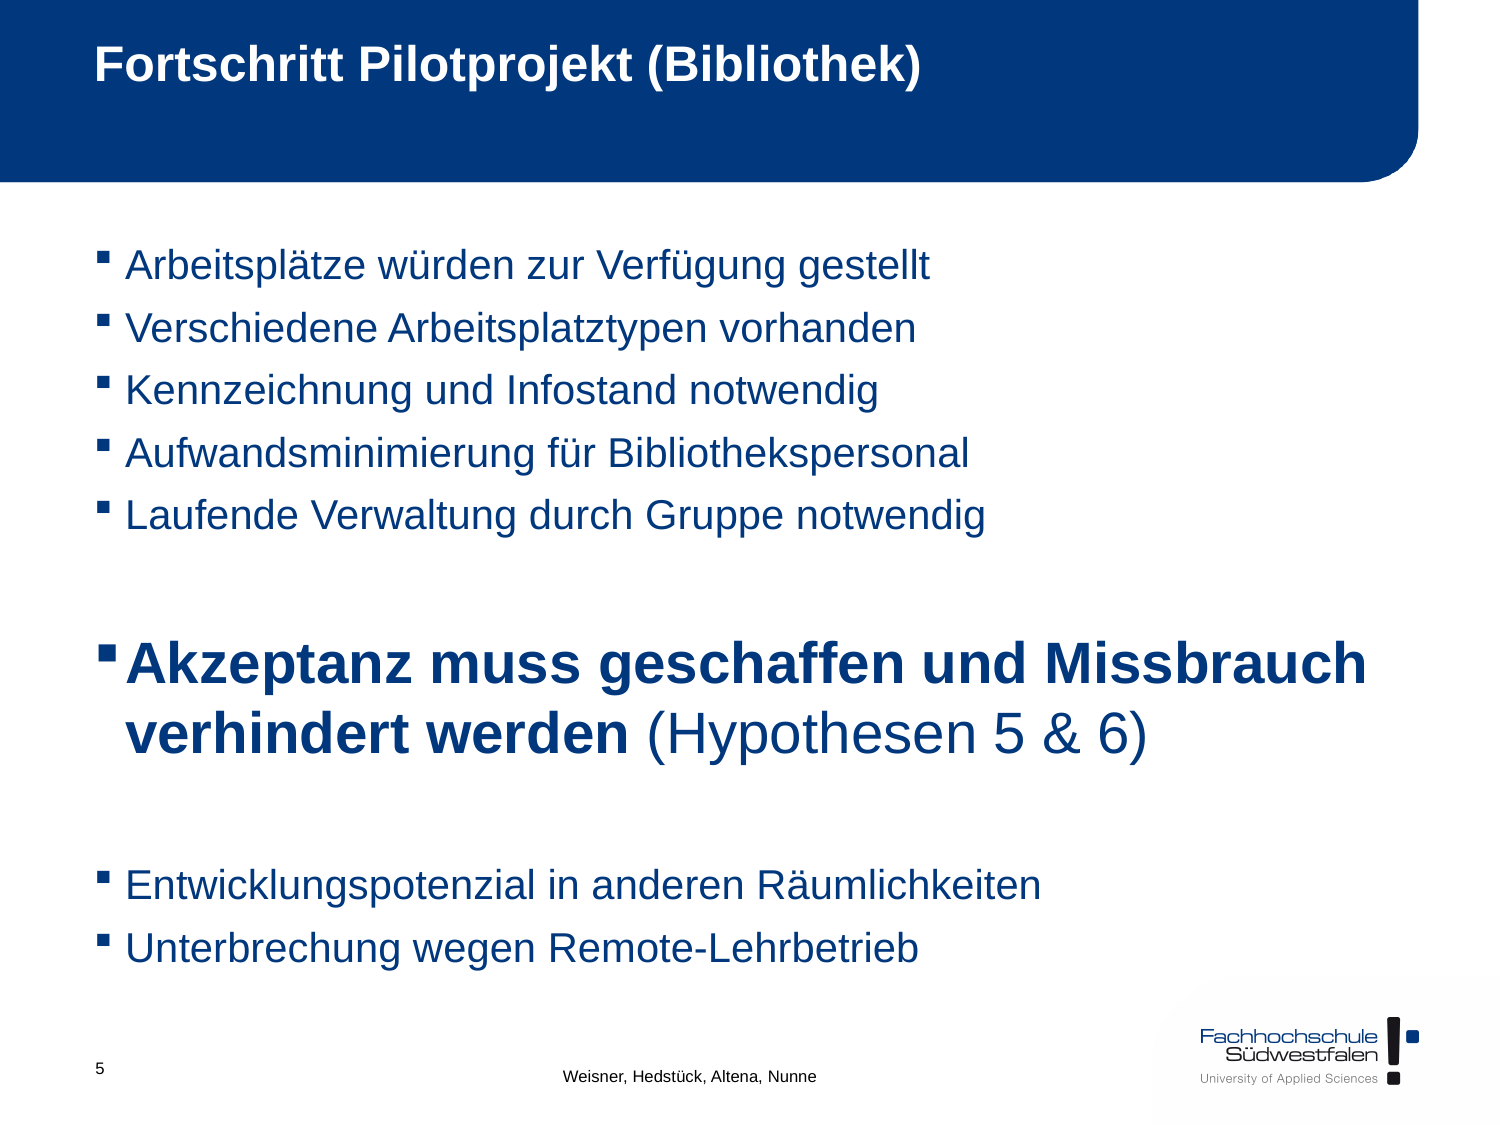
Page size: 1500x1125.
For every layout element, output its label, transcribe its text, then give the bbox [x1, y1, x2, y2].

picture [0, 0, 1419, 183]
list Arbeitsplätze würden zur Verfügung gestellt Verschiedene Arbeitsplatztypen vorhanden Kennzeichnung und Infostand notwendig Aufwandsminimierung für Bibliothekspersonal Laufende Verwaltung durch Gruppe notwendig Akzeptanz muss geschaffen und Missbrauch verhindert werden (Hypothesen 5 & 6) Entwicklungspotenzial in anderen Räumlichkeiten Unterbrechung wegen Remote-Lehrbetrieb [94, 237, 1417, 1018]
picture [1152, 976, 1500, 1125]
footer Weisner, Hedstück, Altena, Nunne [198, 1058, 1182, 1094]
title Fortschritt Pilotprojekt (Bibliothek) [94, 31, 1419, 92]
